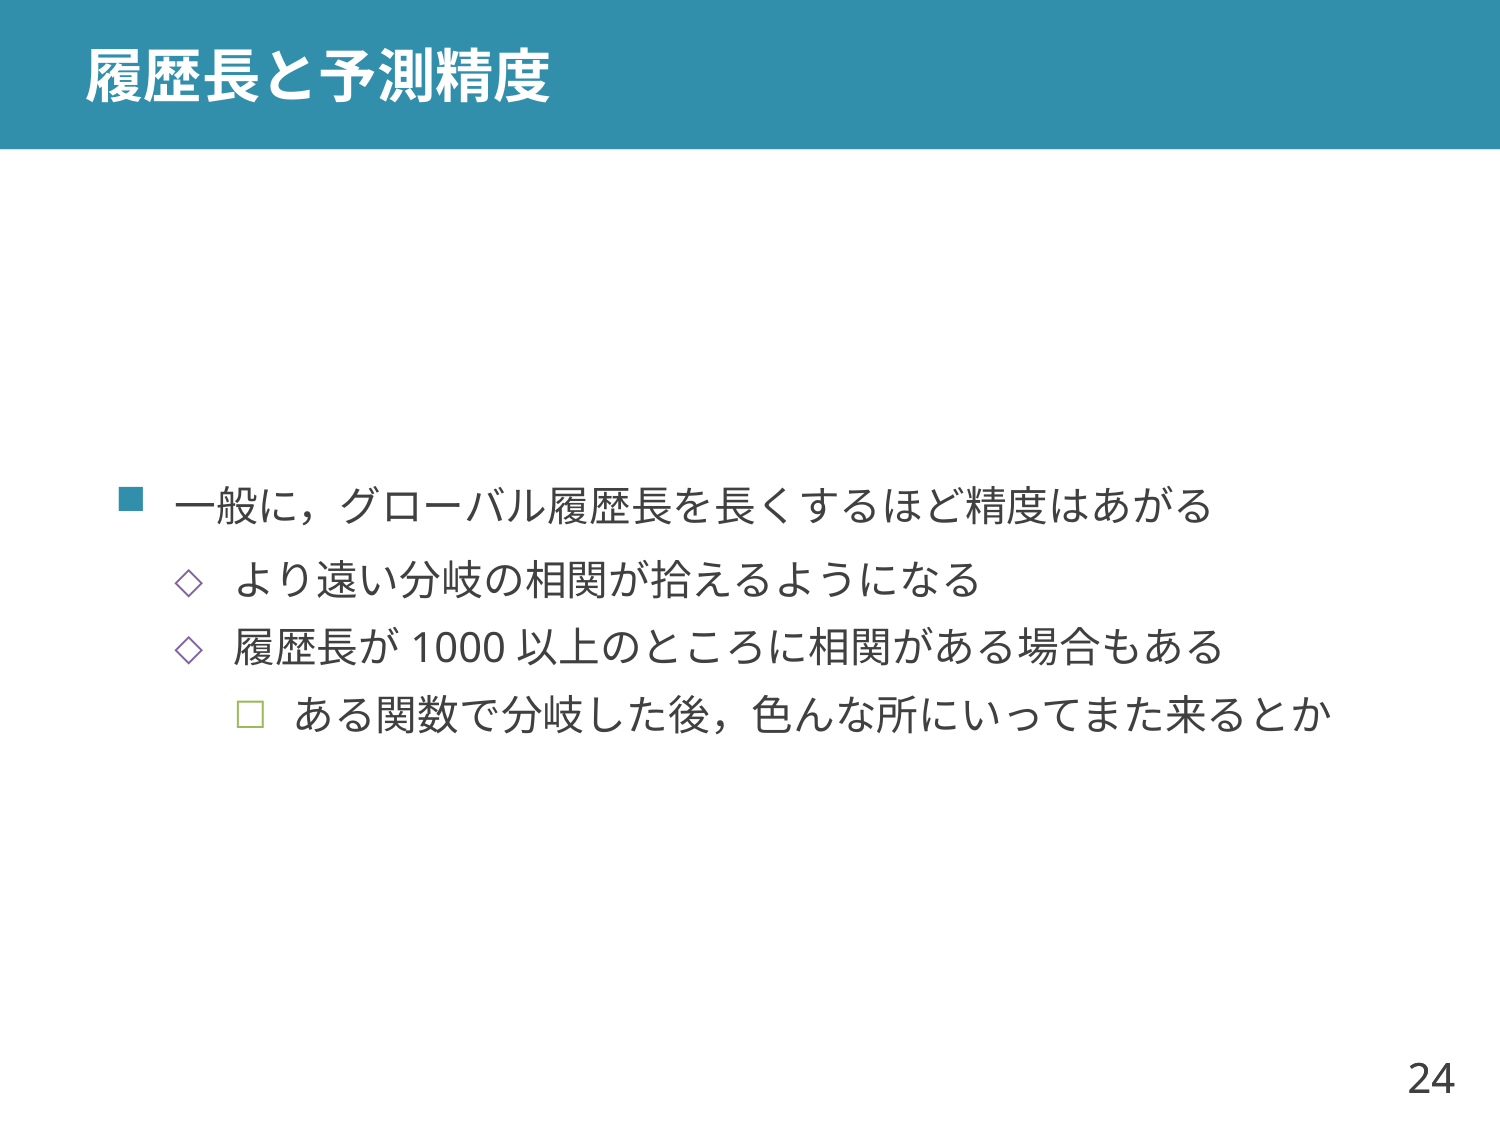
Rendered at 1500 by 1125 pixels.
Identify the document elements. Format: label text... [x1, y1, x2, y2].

title 履歴長と予測精度 [70, 0, 1500, 150]
list 一般に，グローバル履歴長を長くするほど精度はあがる より遠い分岐の相関が拾えるようになる 履歴長が1000以上のところに相関がある場合もある ある関数で分岐した後，色んな所にいってまた来るとか [100, 178, 1459, 1036]
